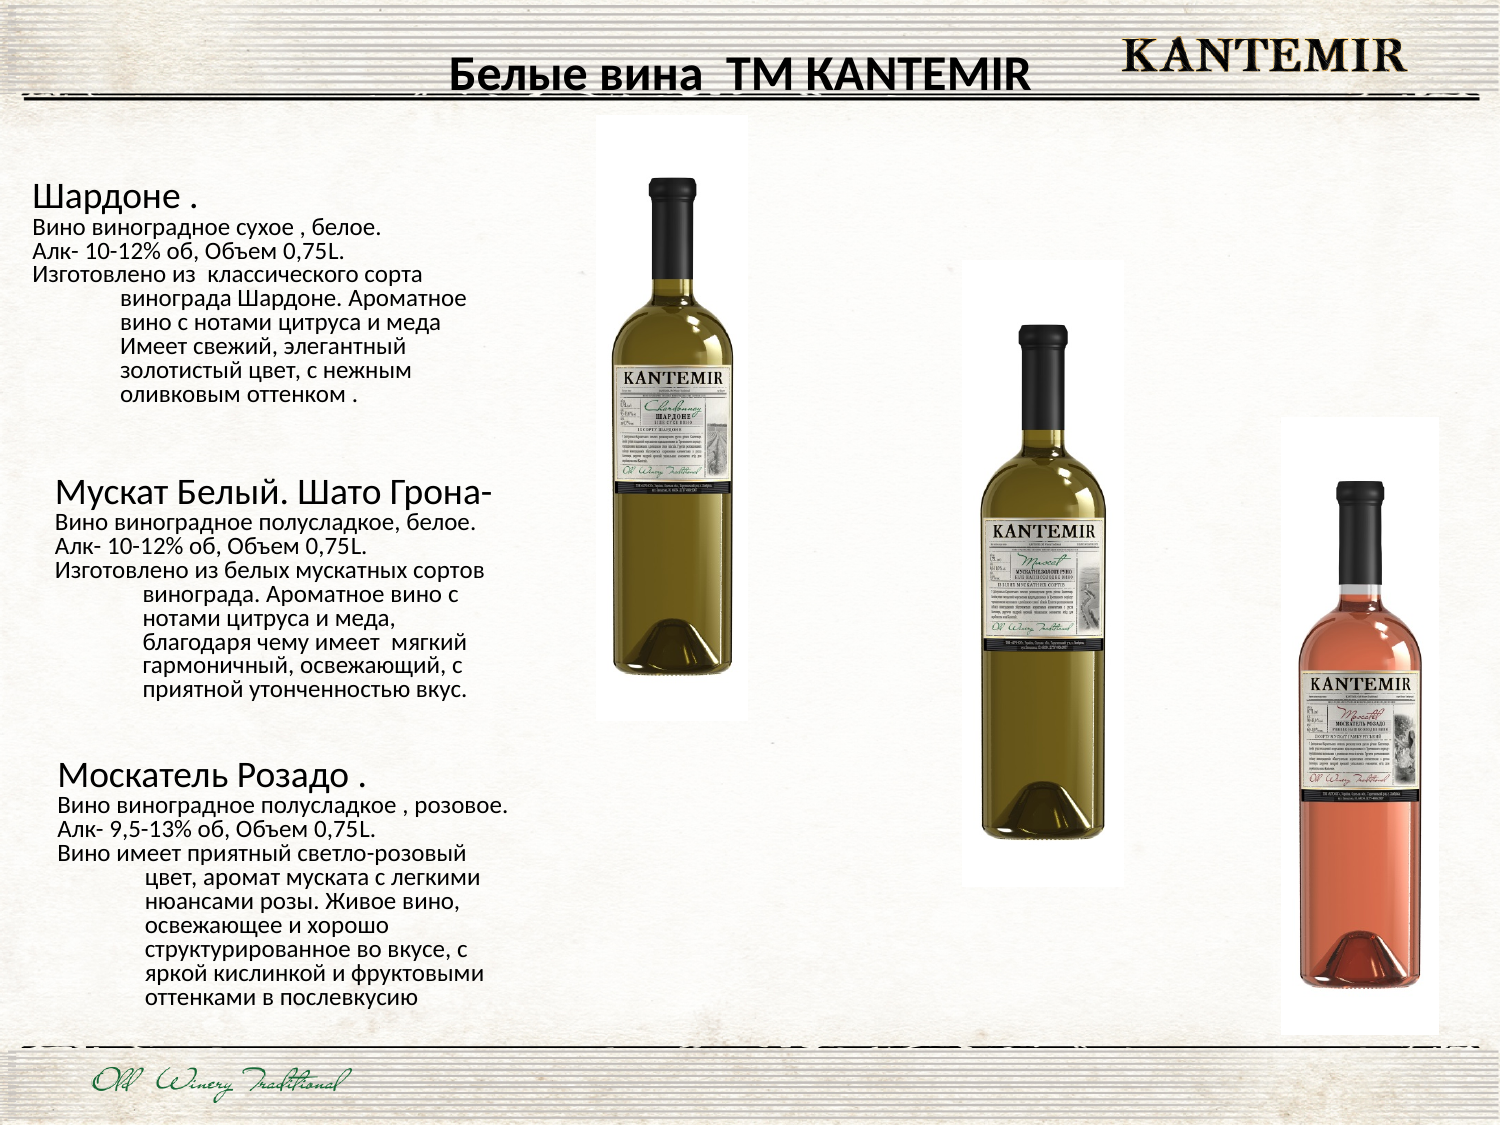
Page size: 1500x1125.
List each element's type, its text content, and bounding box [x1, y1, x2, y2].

picture [0, 0, 1500, 1125]
text_box Шардоне . Вино виноградное сухое , белое. Алк- 10-12% об, Объем 0,75L. Изготовлено из классического сорта винограда Шардоне. Ароматное вино с нотами цитруса и меда Имеет свежий, элегантный золотистый цвет, с нежным оливковым оттенком . [17, 172, 491, 415]
text_box Москатель Розадо . Вино виноградное полусладкое , розовое. Алк- 9,5-13% об, Объем 0,75L. Вино имеет приятный светло-розовый цвет, аромат муската с легкими нюансами розы. Живое вино, освежающее и хорошо структурированное во вкусе, с яркой кислинкой и фруктовыми оттенками в послевкусию [42, 751, 538, 1018]
title Белые вина ТМ КАNTEMIR [76, 0, 1425, 124]
text_box Мускат Белый. Шато Грона- Вино виноградное полусладкое, белое. Алк- 10-12% об, Объем 0,75L. Изготовлено из белых мускатных сортов винограда. Ароматное вино с нотами цитруса и меда, благодаря чему имеет мягкий гармоничный, освежающий, с приятной утонченностью вкус. [40, 468, 513, 711]
